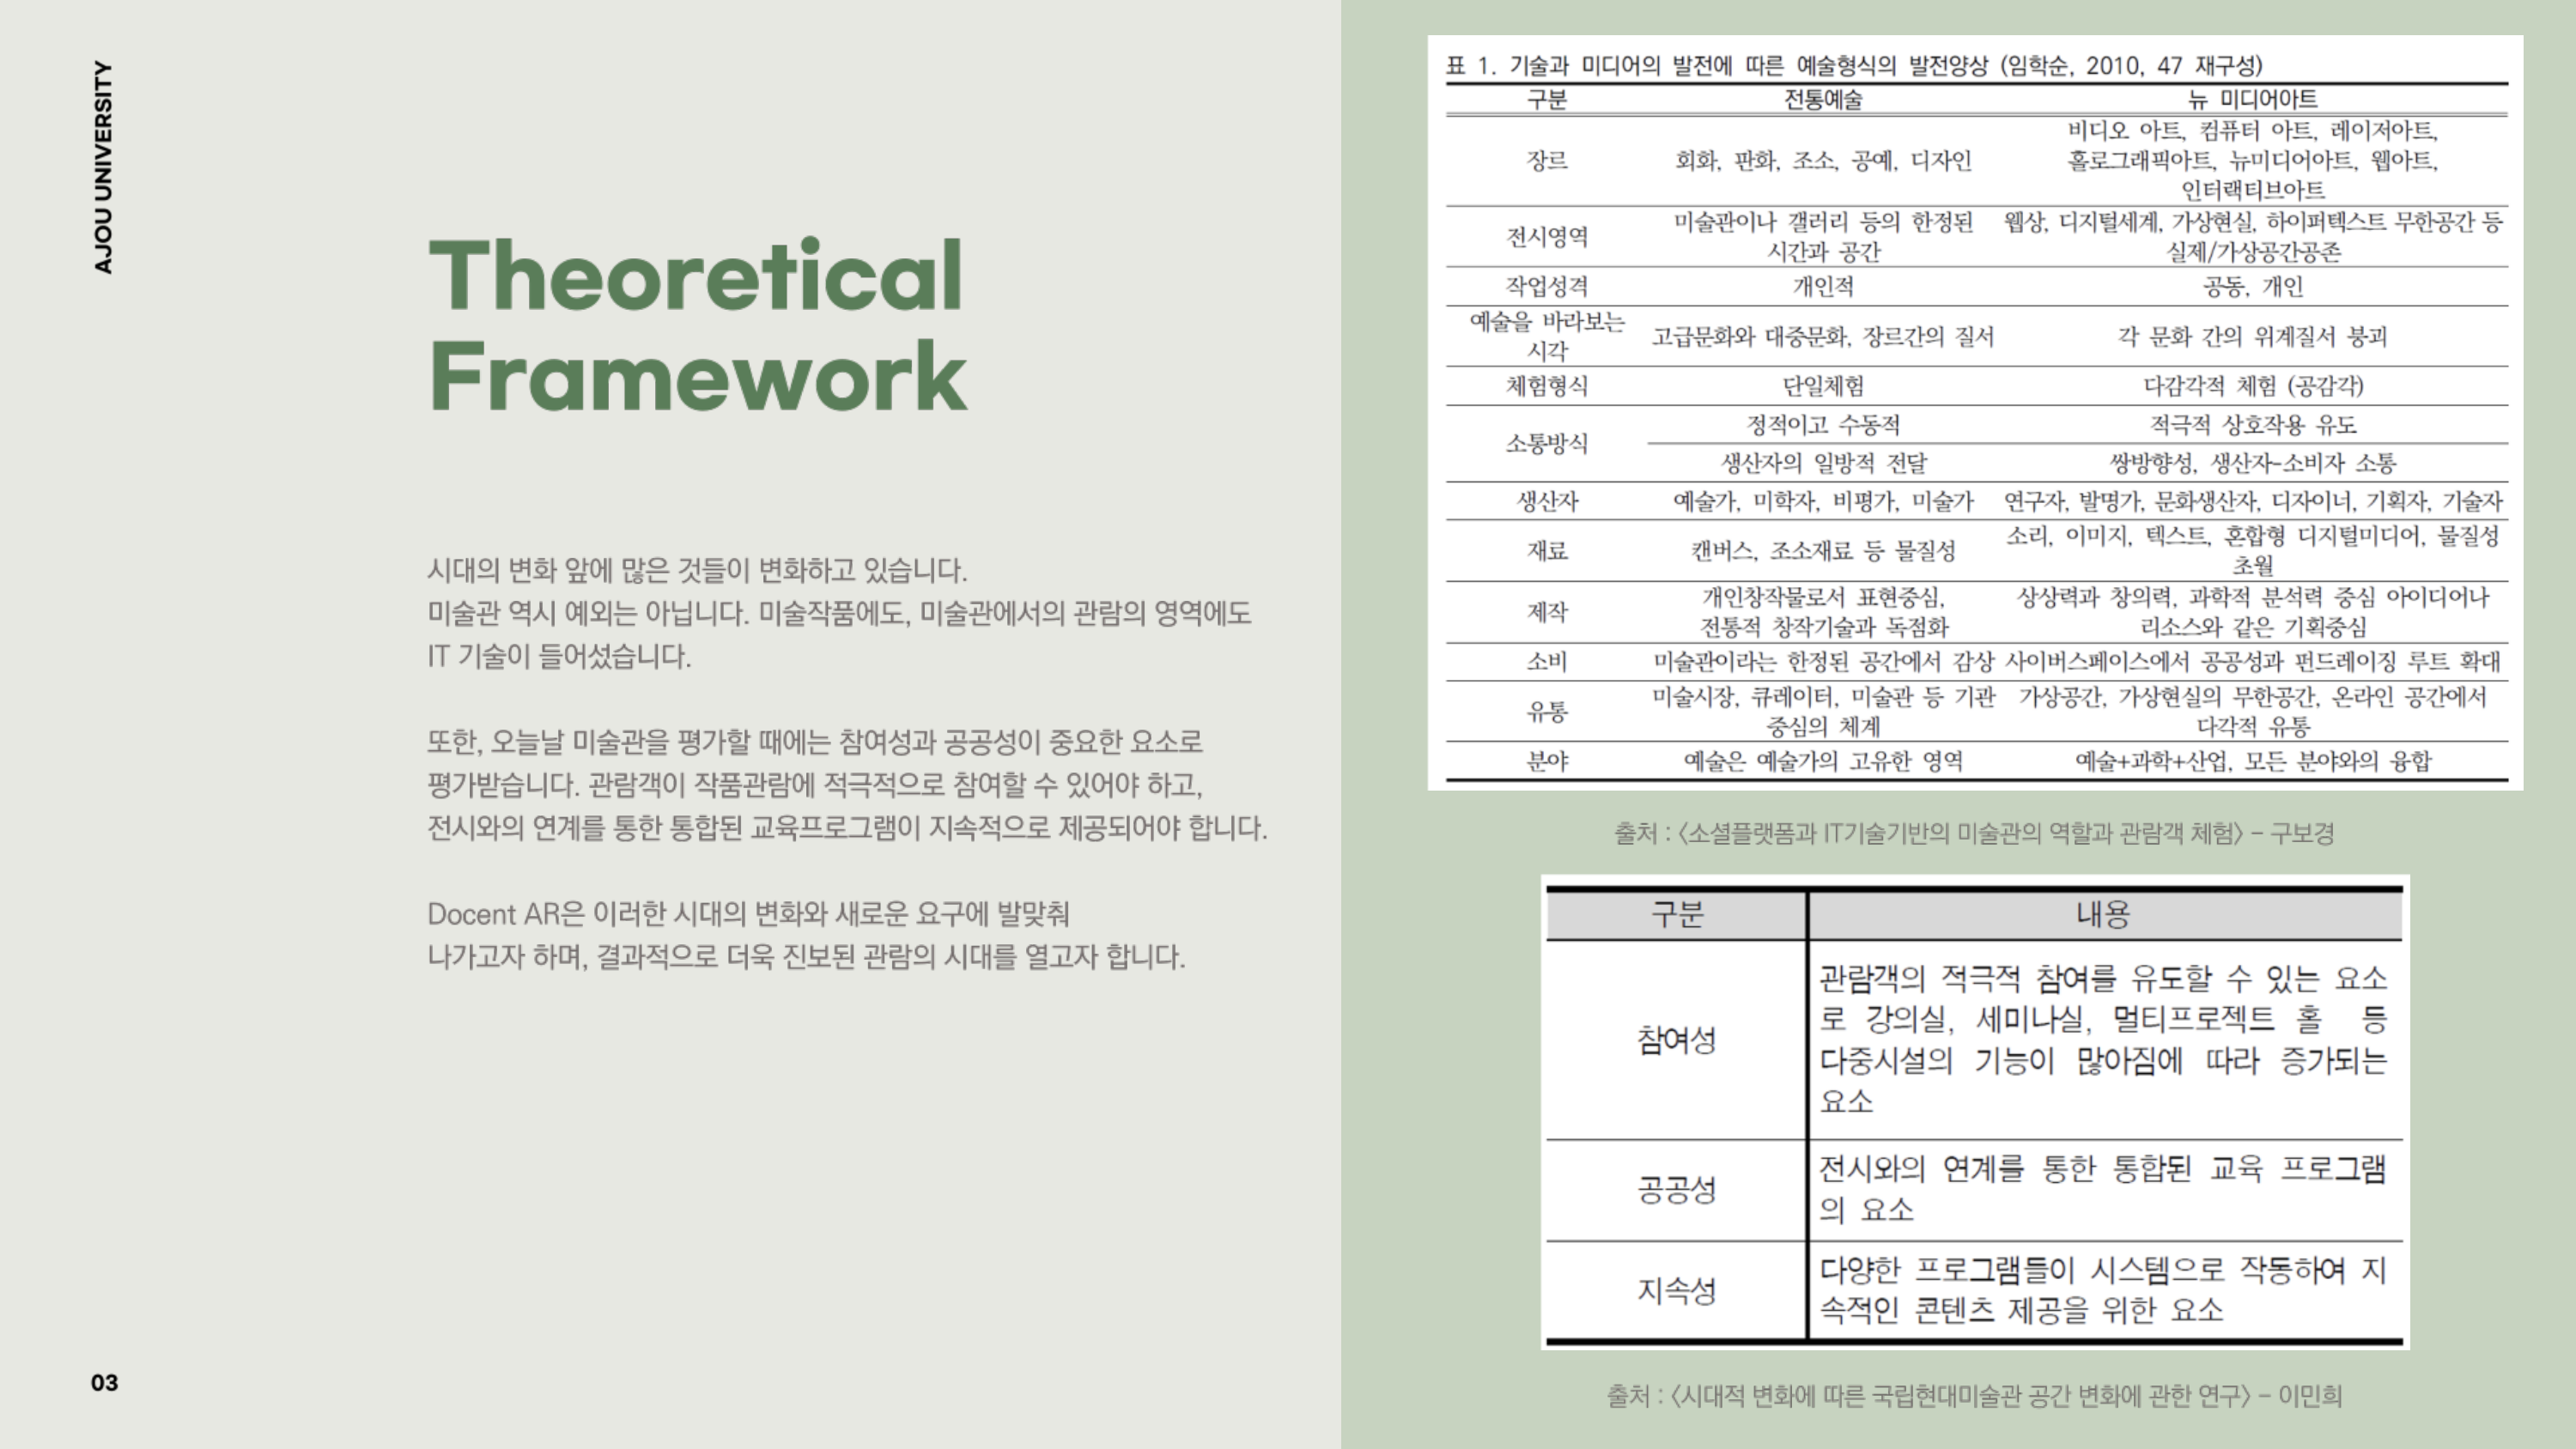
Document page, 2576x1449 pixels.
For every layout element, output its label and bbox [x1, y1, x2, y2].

picture [88, 1368, 129, 1405]
picture [415, 211, 1008, 473]
text_box [1341, 0, 2576, 1449]
picture [423, 547, 1286, 993]
text_box [1427, 35, 2524, 791]
picture [1432, 812, 2348, 859]
picture [0, 51, 289, 412]
text_box [1540, 874, 2410, 1351]
picture [1432, 1373, 2354, 1422]
